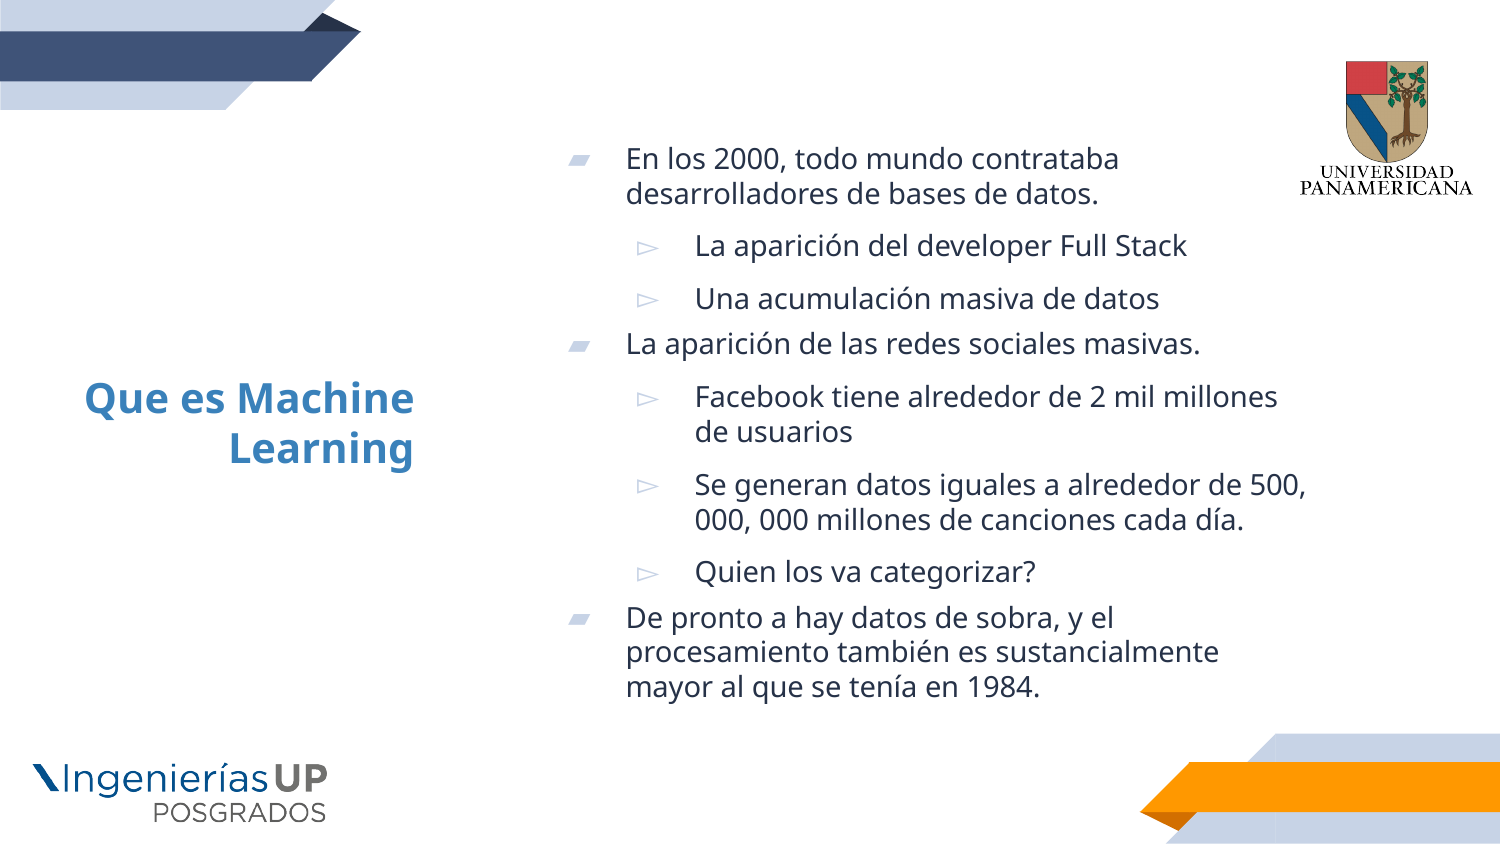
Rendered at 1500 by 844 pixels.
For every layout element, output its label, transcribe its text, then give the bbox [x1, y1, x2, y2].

title Que es Machine Learning [0, 118, 430, 726]
picture [15, 737, 344, 844]
list En los 2000, todo mundo contrataba desarrolladores de bases de datos. La aparición del developer Full Stack Una acumulación masiva de datos La aparición de las redes sociales masivas. Facebook tiene alrededor de 2 mil millones de usuarios Se generan datos iguales a alrededor de 500, 000, 000 millones de canciones cada día. Quien los va categorizar? De pronto a hay datos de sobra, y el procesamiento también es sustancialmente mayor al que se tenía en 1984. [541, 118, 1327, 726]
picture [1286, 44, 1490, 210]
